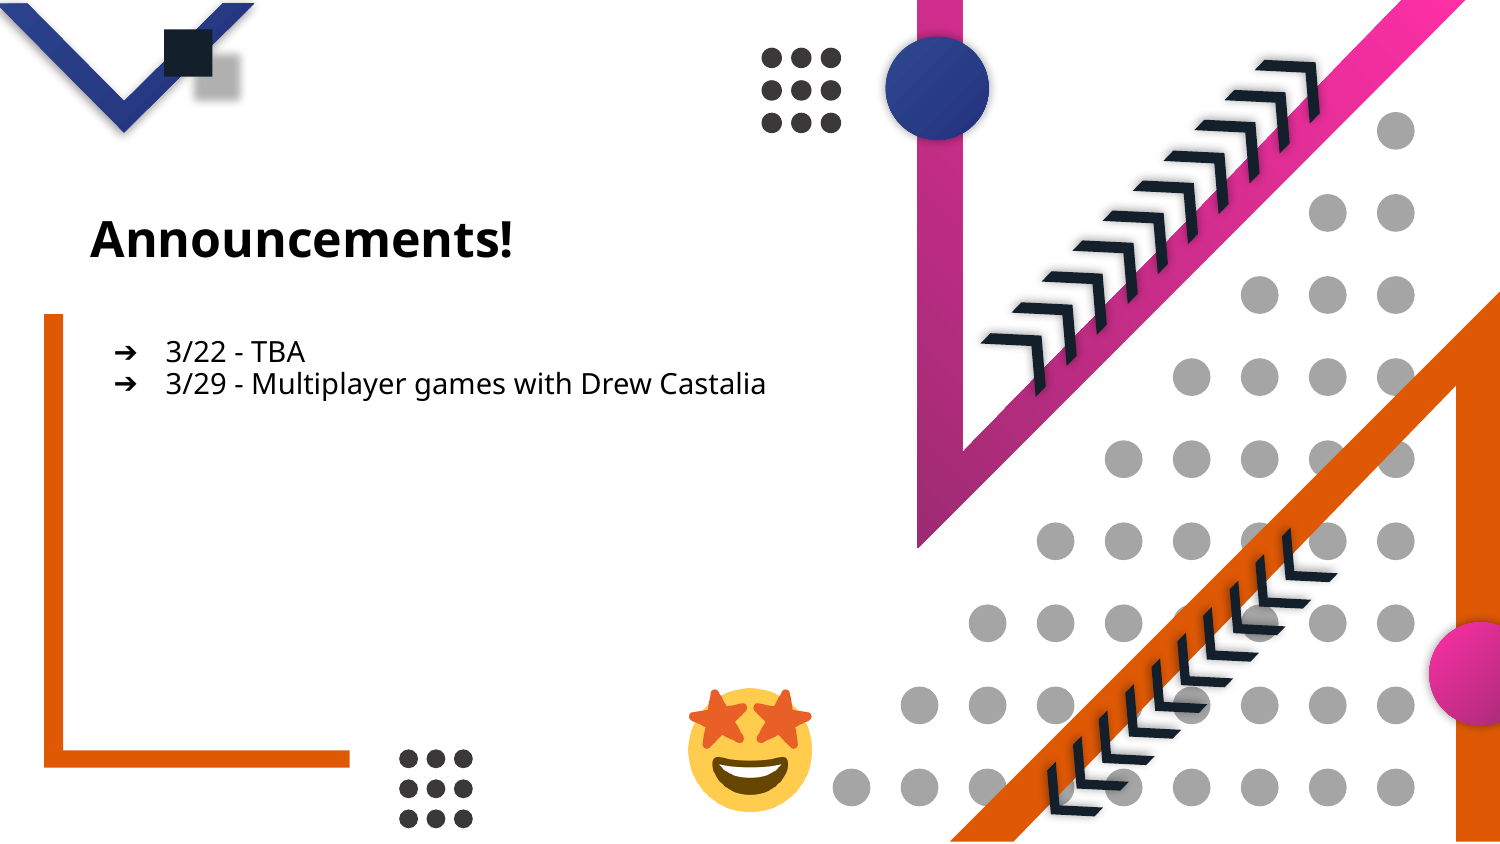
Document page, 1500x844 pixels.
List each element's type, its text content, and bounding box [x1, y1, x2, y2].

picture [688, 688, 812, 813]
title Announcements! [79, 176, 833, 280]
list 3/22 - TBA 3/29 - Multiplayer games with Drew Castalia [79, 326, 833, 660]
